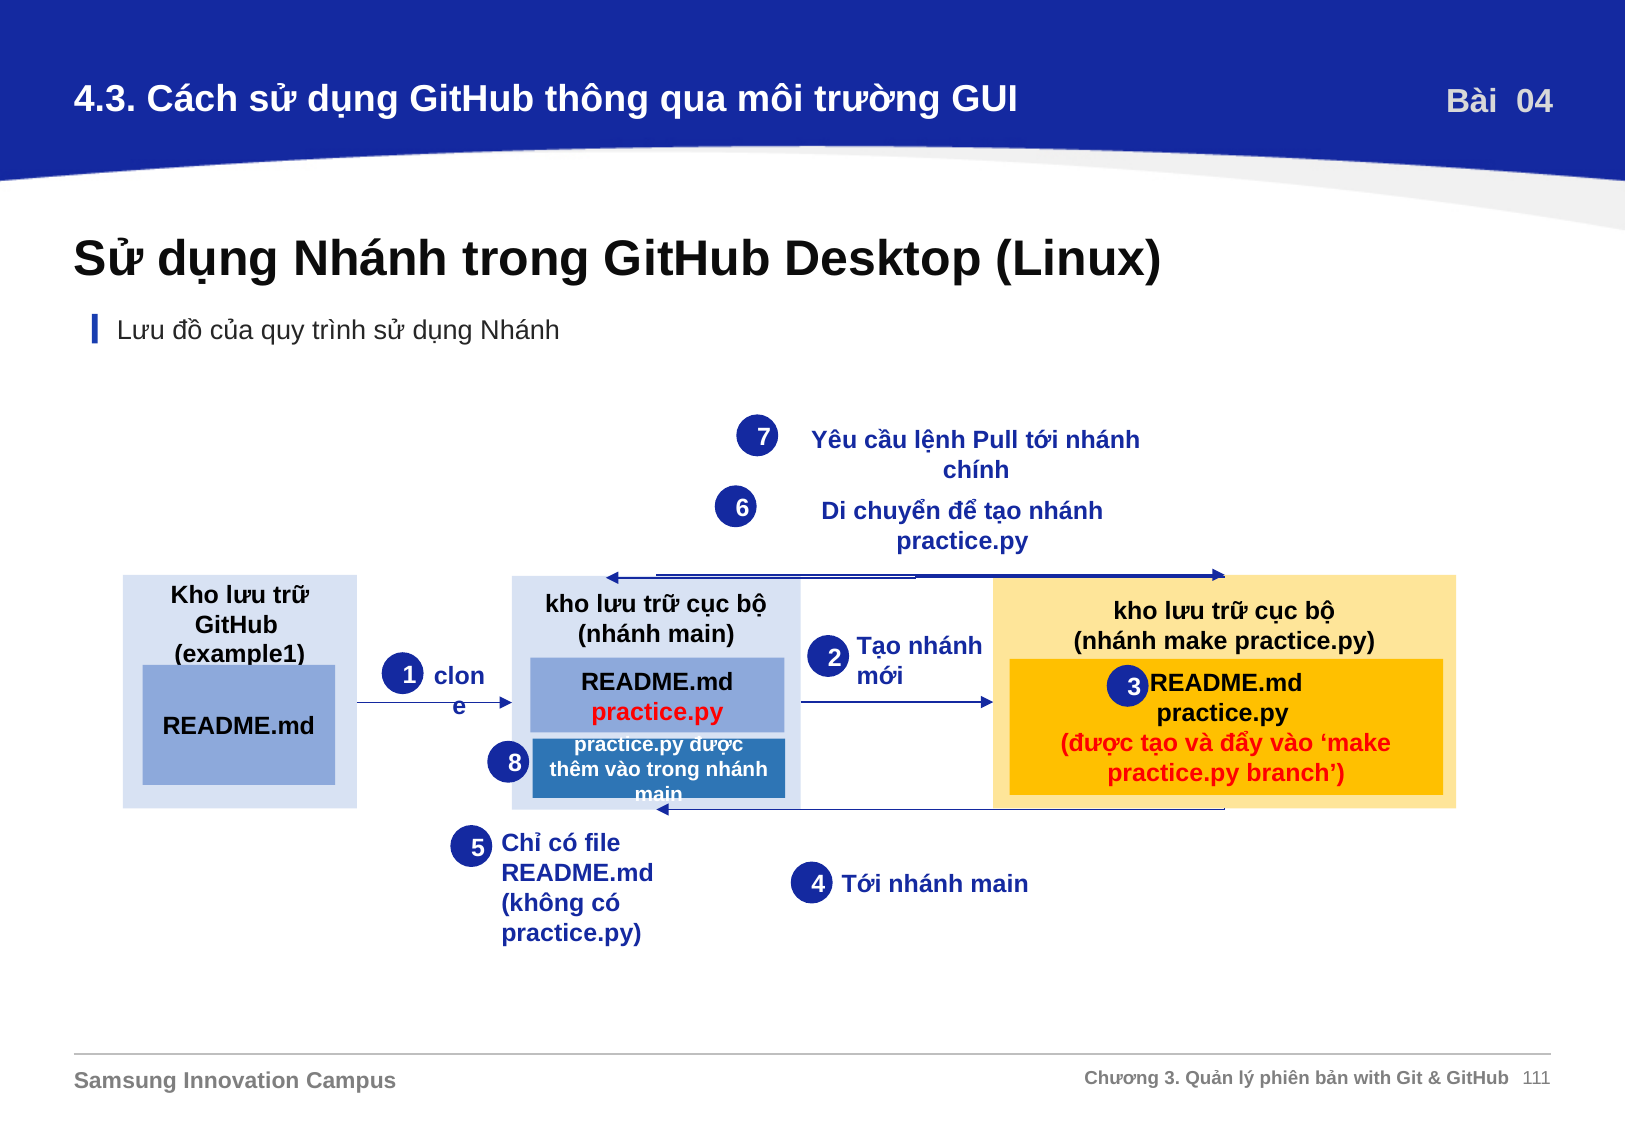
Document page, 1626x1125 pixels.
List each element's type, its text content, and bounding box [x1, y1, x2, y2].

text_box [91, 311, 1533, 346]
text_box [73, 73, 1554, 120]
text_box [122, 414, 1457, 956]
picture [0, 0, 1625, 1125]
text_box Sử dụng Nhánh trong GitHub Desktop (Linux) [73, 225, 1552, 286]
